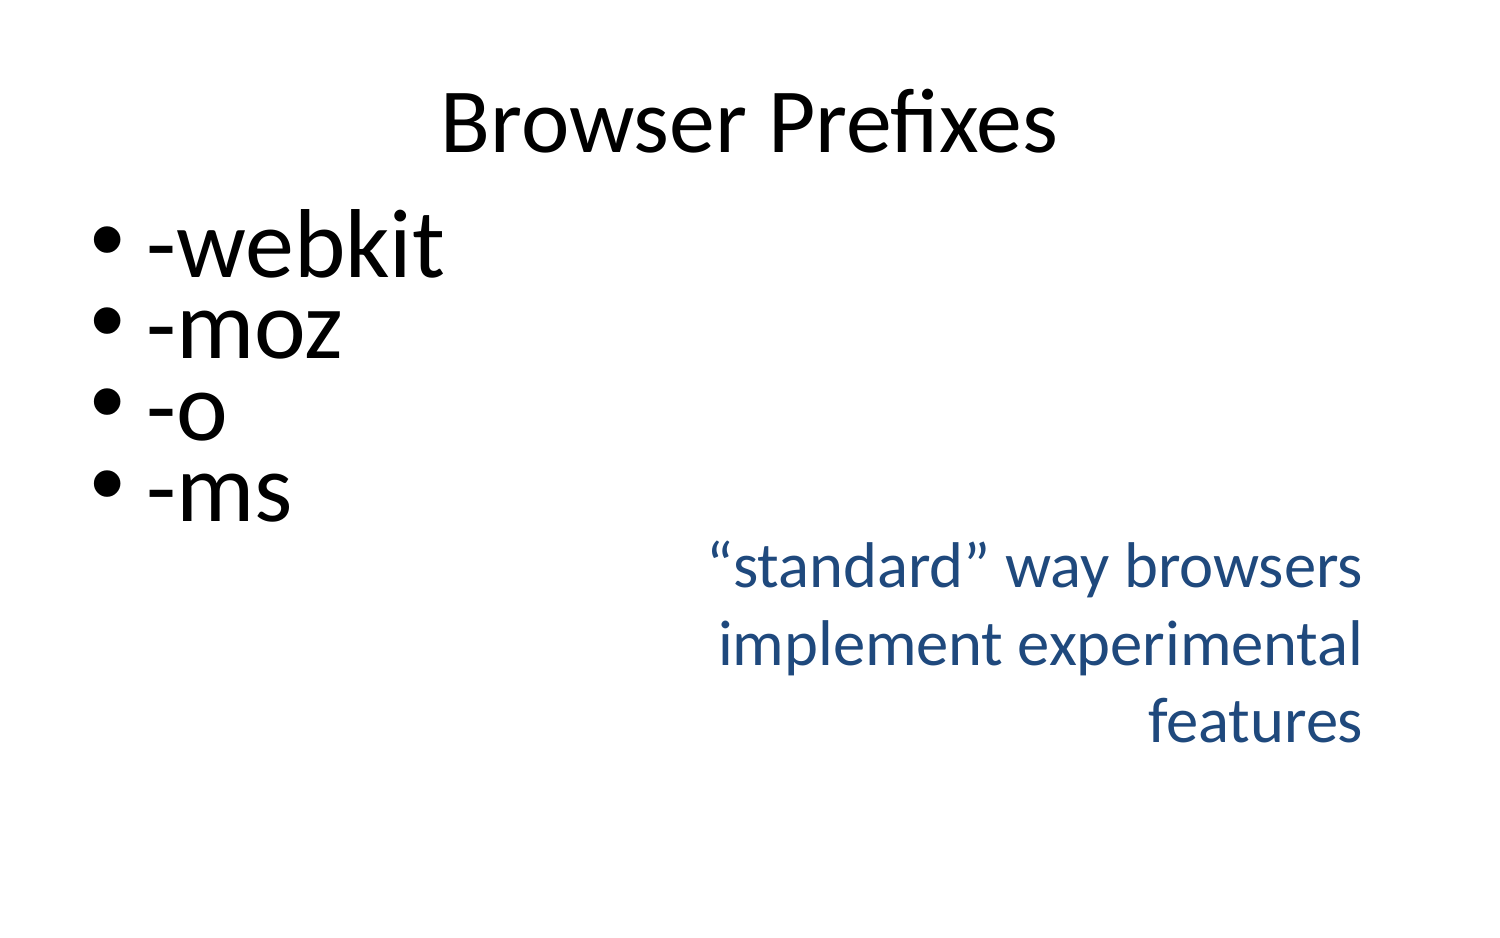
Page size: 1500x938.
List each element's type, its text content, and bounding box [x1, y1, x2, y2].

title Browser Prefixes [75, 37, 1425, 194]
text_box “standard” way browsers implement experimental features [637, 517, 1375, 762]
list -webkit -moz -o -ms [75, 208, 1425, 855]
